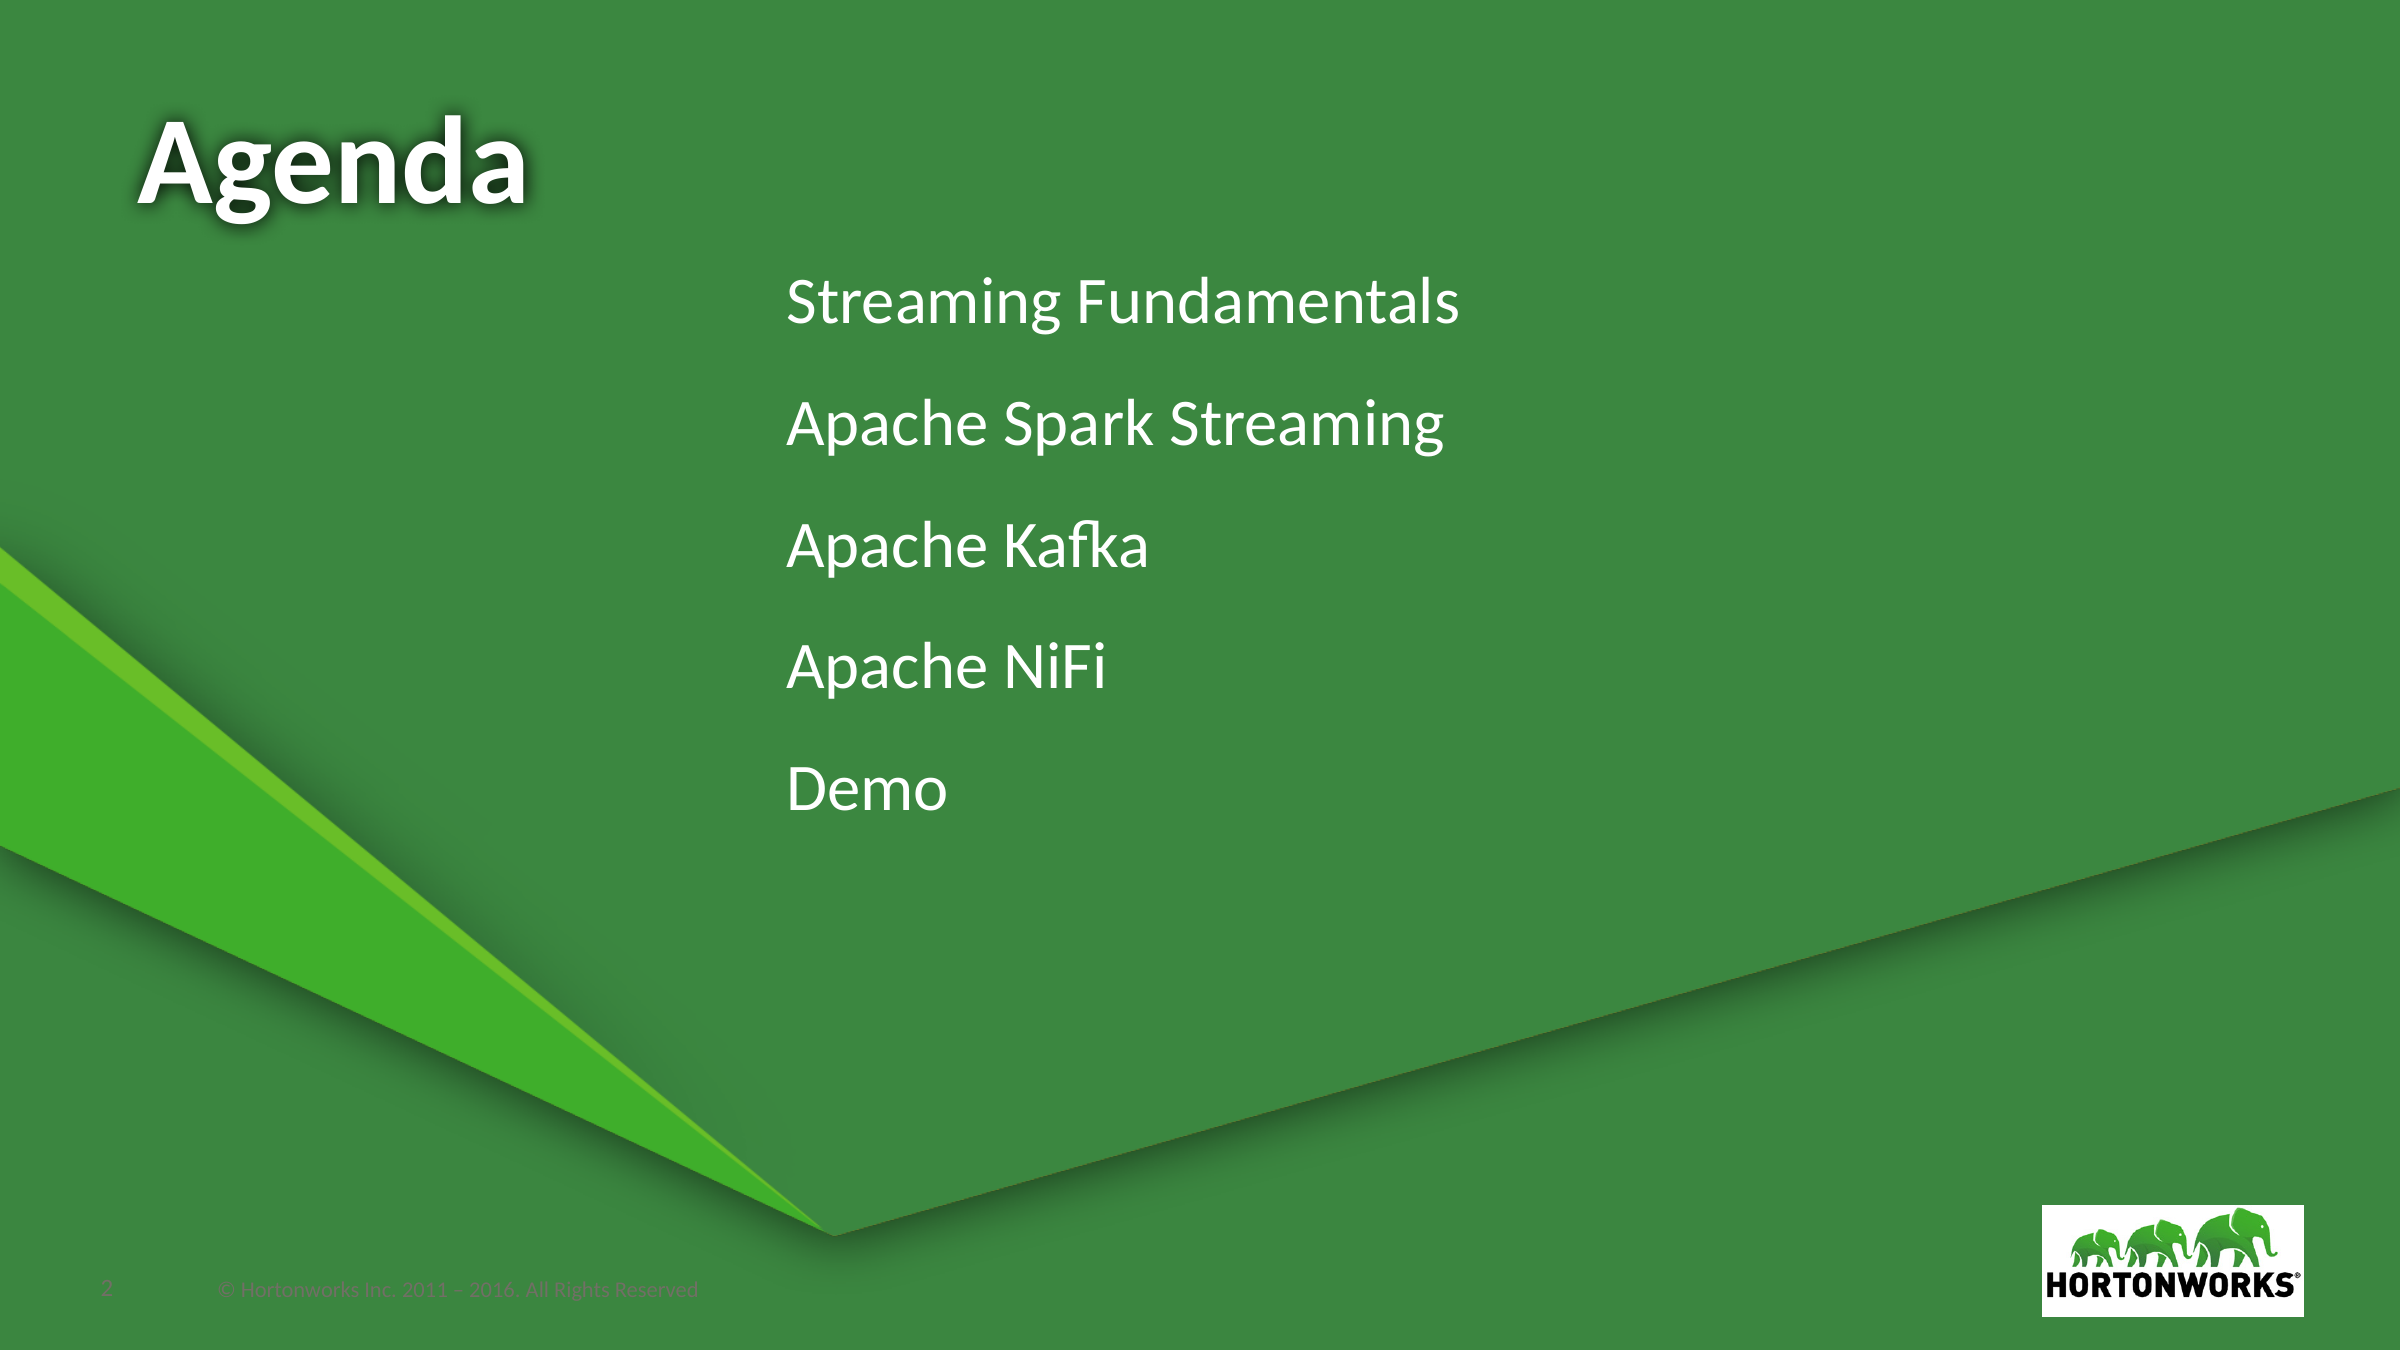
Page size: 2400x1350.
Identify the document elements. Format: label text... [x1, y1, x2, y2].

list Streaming Fundamentals Apache Spark Streaming Apache Kafka Apache NiFi Demo [786, 265, 2204, 832]
title Agenda [138, 101, 644, 231]
picture [0, 0, 2400, 1350]
